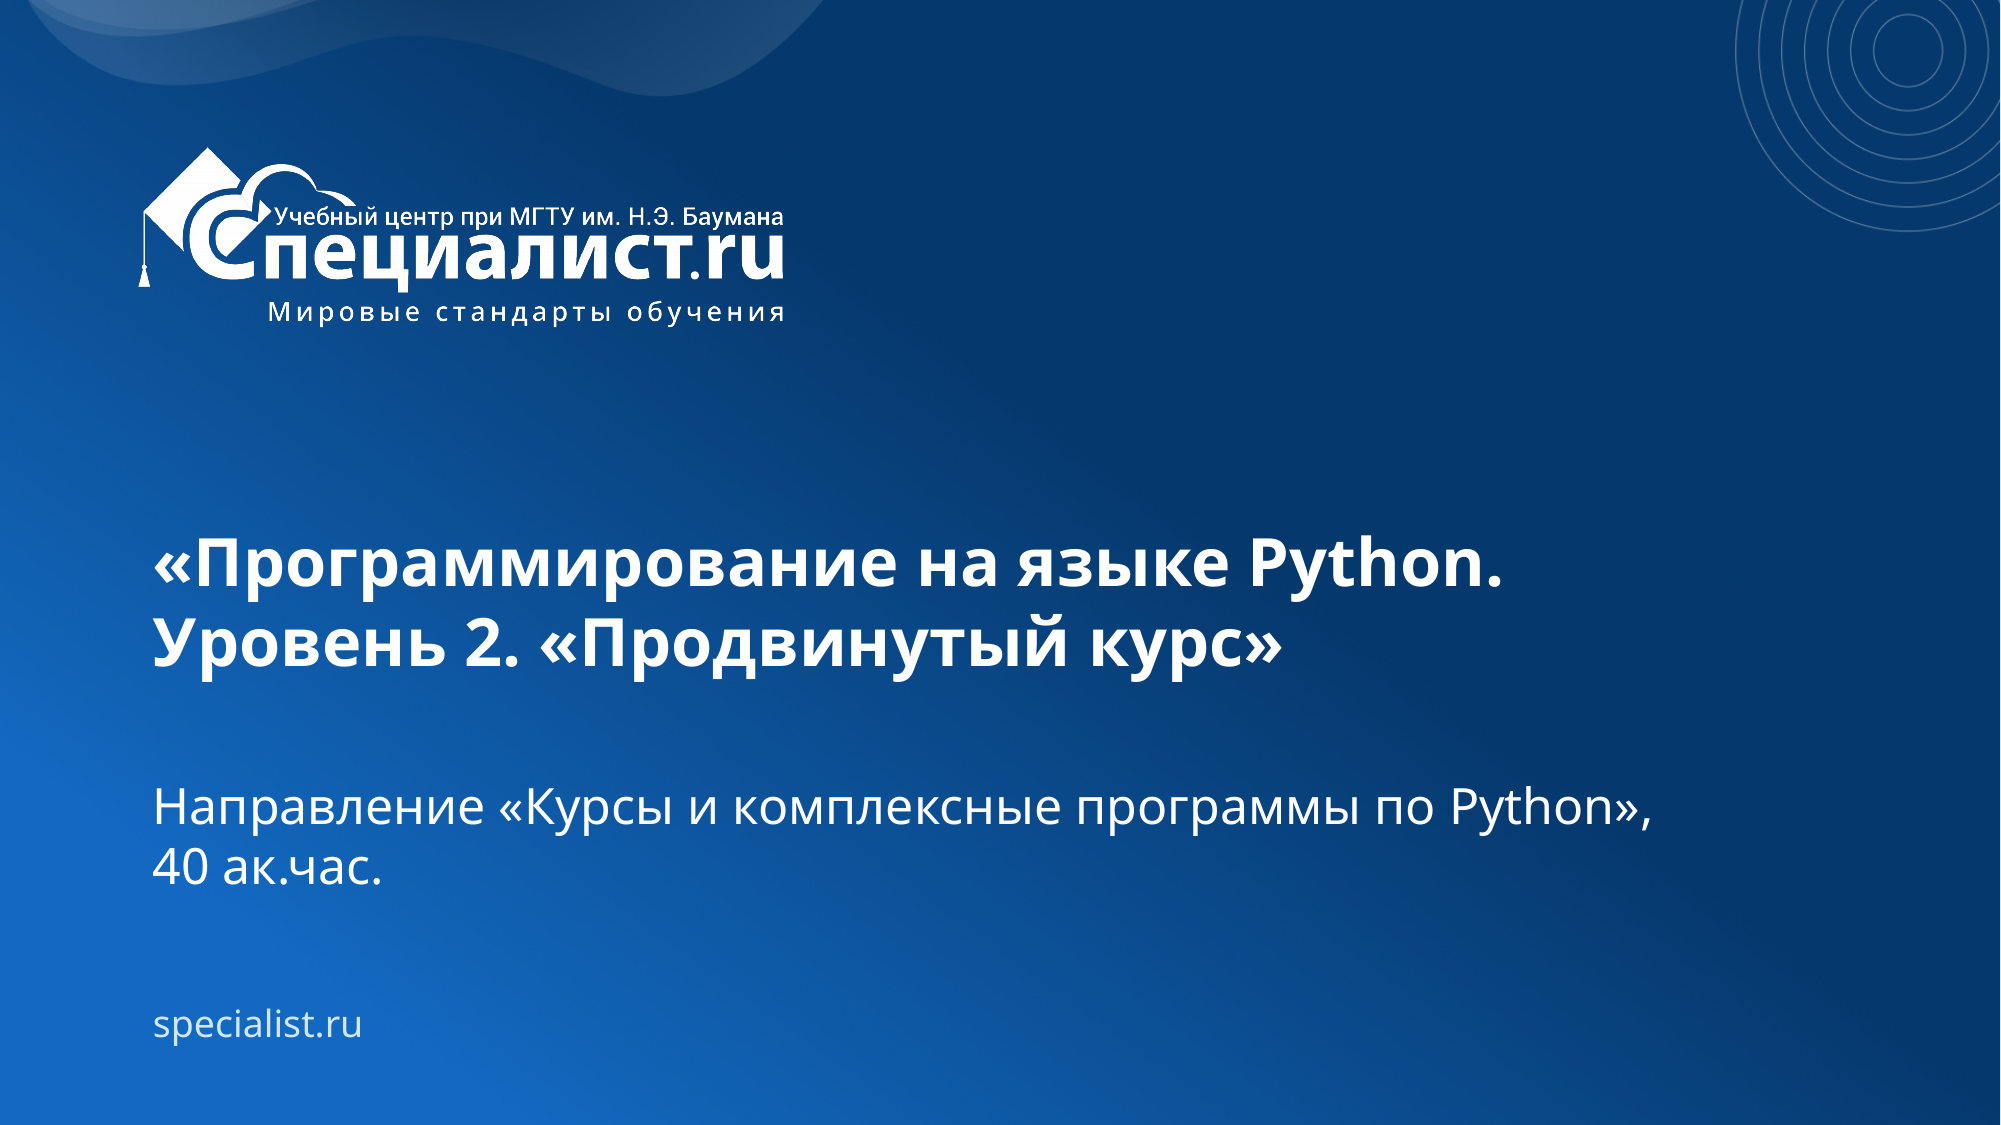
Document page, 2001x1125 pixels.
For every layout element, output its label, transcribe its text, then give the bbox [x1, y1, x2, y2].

title «Программирование на языке Python. Уровень 2. «Продвинутый курс» [138, 512, 1783, 722]
subtitle Направление «Курсы и комплексные программы по Python», 40 ак.час. [138, 766, 1812, 1008]
picture [0, 0, 2001, 1125]
